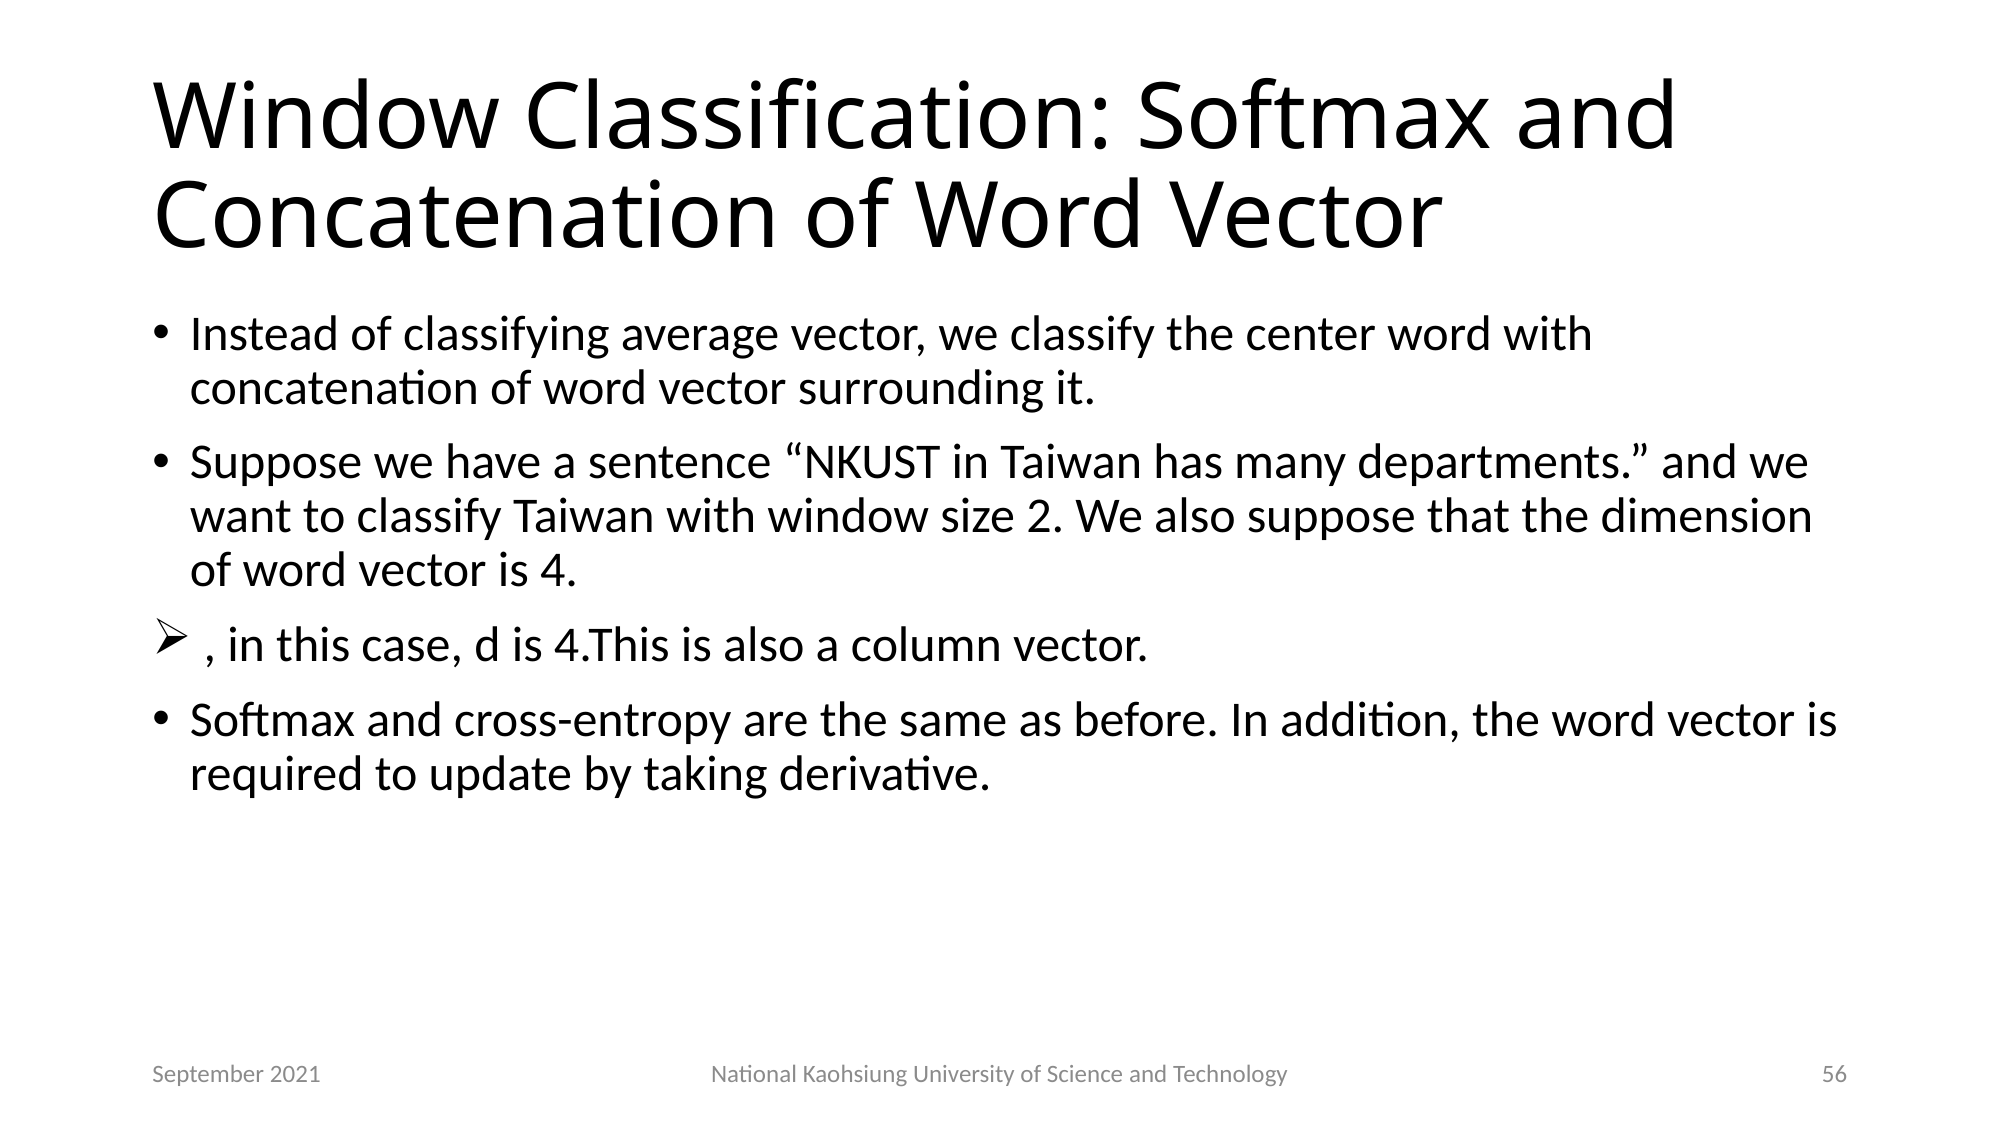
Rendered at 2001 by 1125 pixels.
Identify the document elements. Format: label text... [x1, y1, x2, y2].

title Window Classification: Softmax and Concatenation of Word Vector [137, 59, 1863, 278]
slide_number 56 [1412, 1042, 1863, 1103]
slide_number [137, 1042, 588, 1103]
footer National Kaohsiung University of Science and Technology [662, 1042, 1338, 1103]
